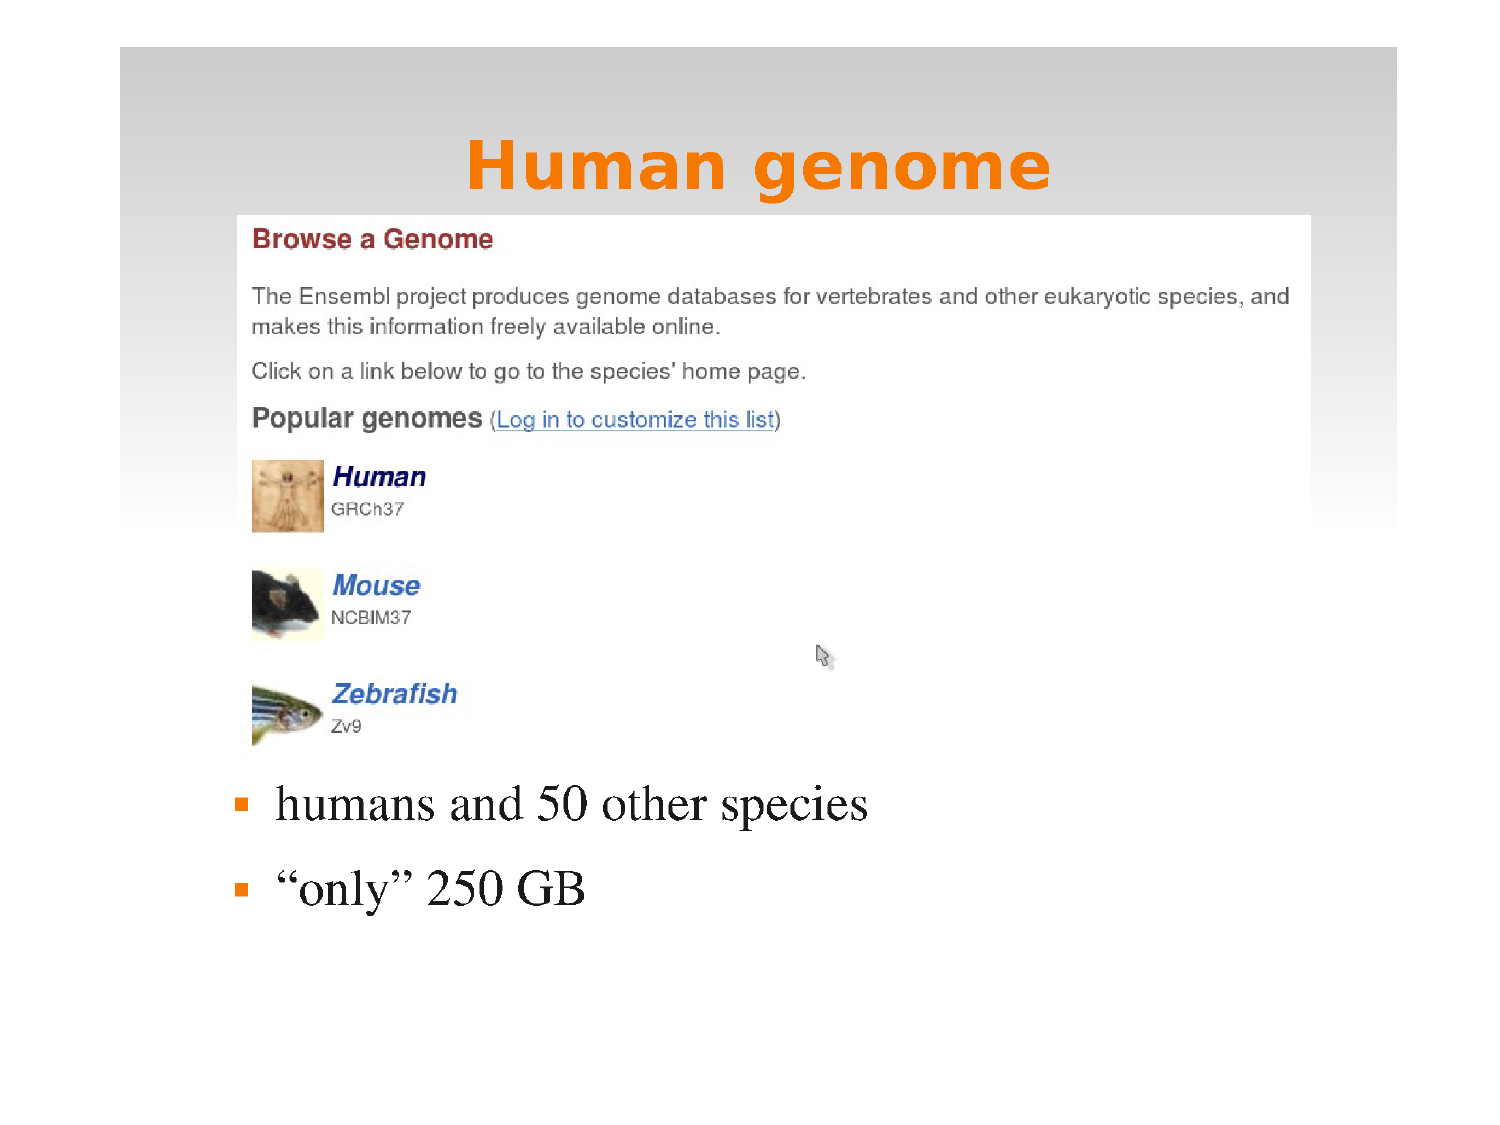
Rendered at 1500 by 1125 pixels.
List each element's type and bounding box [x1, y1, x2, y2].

picture [120, 47, 1397, 1005]
